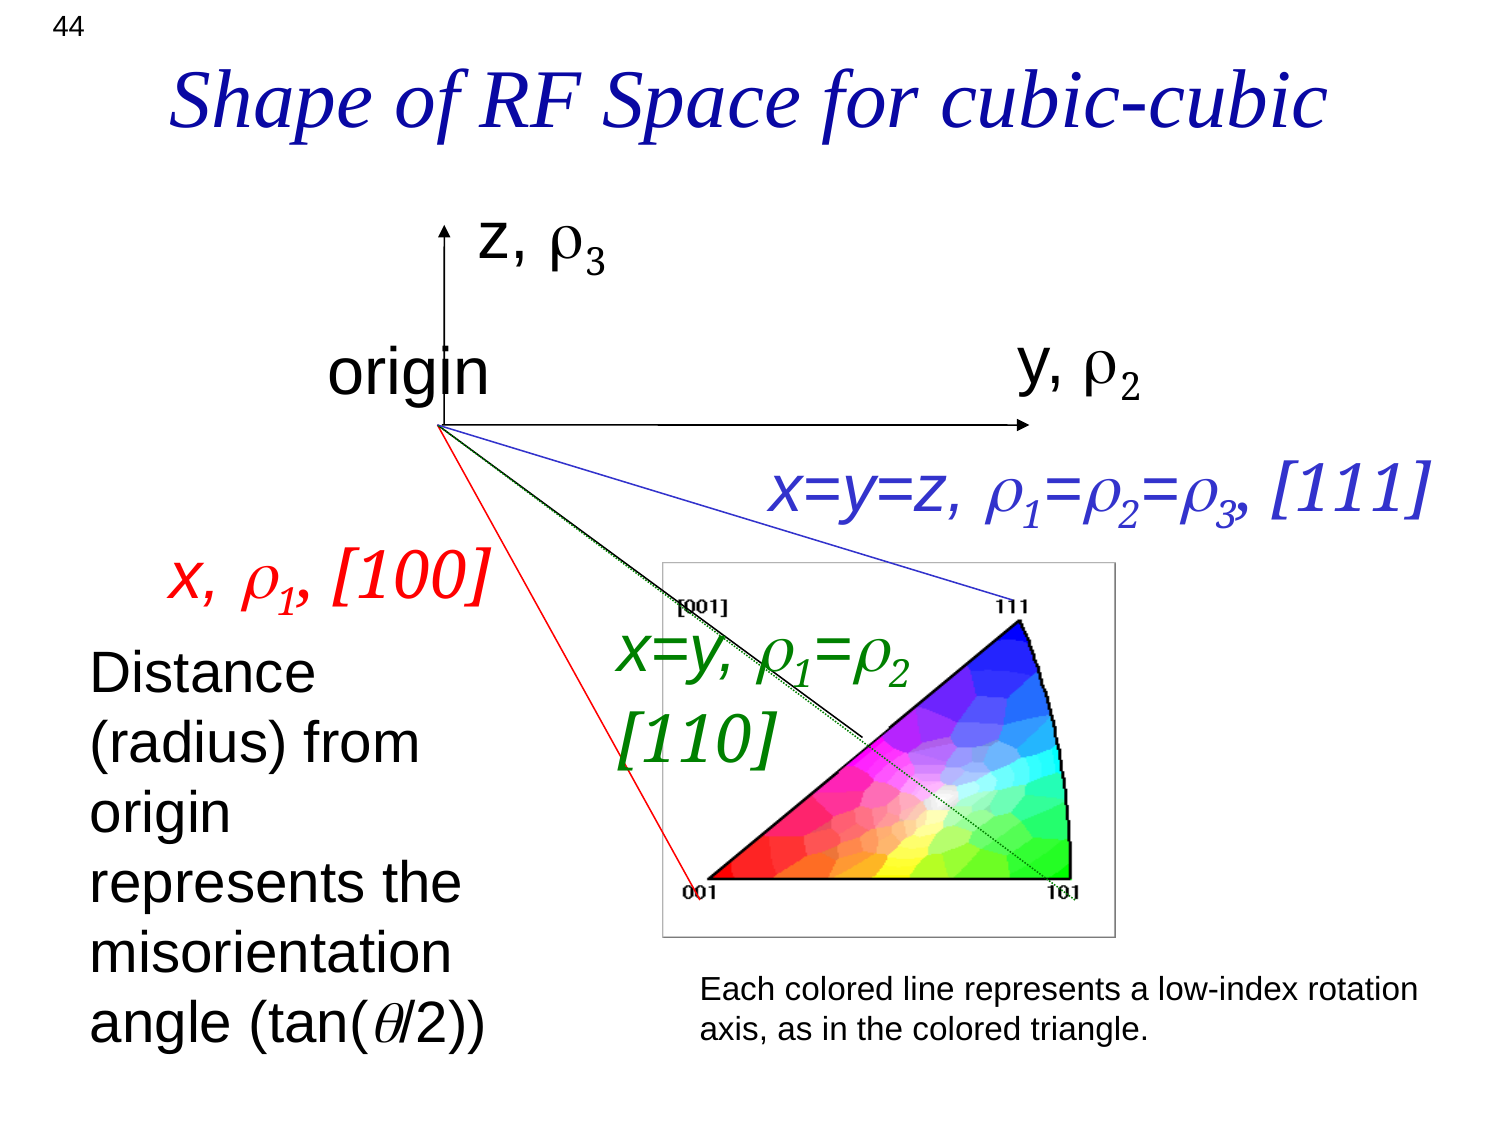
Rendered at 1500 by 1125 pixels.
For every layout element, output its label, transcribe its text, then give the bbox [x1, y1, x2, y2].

text_box origin [445, 320, 506, 415]
text_box Each colored line represents a low-index rotation axis, as in the colored triangle. [684, 959, 1463, 1055]
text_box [662, 562, 1116, 938]
text_box y, r2 [1002, 309, 1157, 416]
title Shape of RF Space for cubic-cubic [112, 0, 1388, 188]
text_box origin [312, 320, 444, 415]
text_box [438, 224, 451, 425]
slide_number 44 [0, 0, 101, 51]
text_box z, r3 [462, 184, 622, 291]
text_box Distance (radius) from origin represents the misorientation angle (tan(/2)) [74, 627, 525, 1062]
text_box x=y, r1=r2 [110] [602, 597, 657, 783]
text_box x, r1, [100] [154, 525, 507, 627]
text_box [441, 418, 1030, 432]
text_box x=y=z, r1=r2=r3, [111] [754, 437, 1447, 544]
